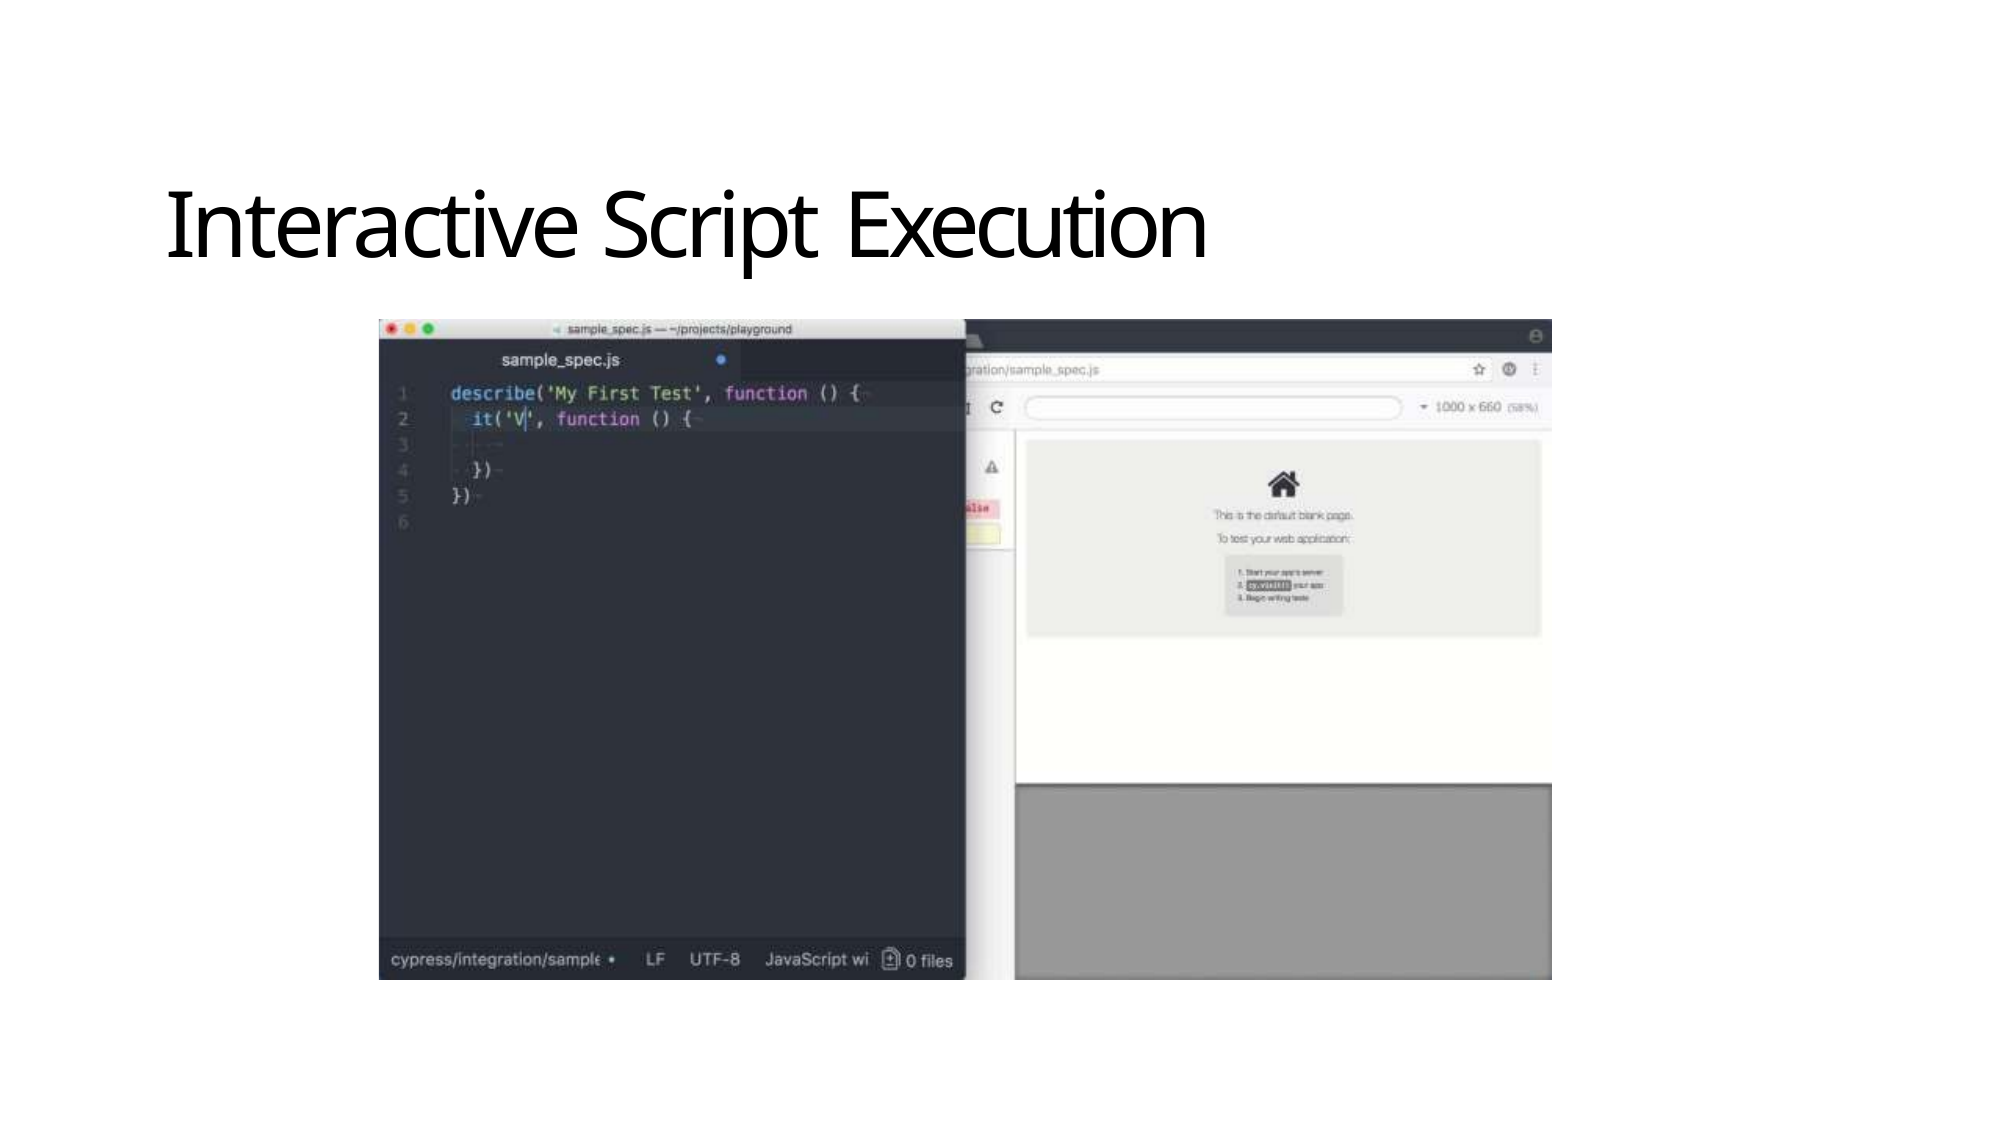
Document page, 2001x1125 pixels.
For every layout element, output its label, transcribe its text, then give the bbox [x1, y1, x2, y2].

title Interactive Script Execution [137, 22, 1863, 315]
text_box [378, 319, 1552, 980]
